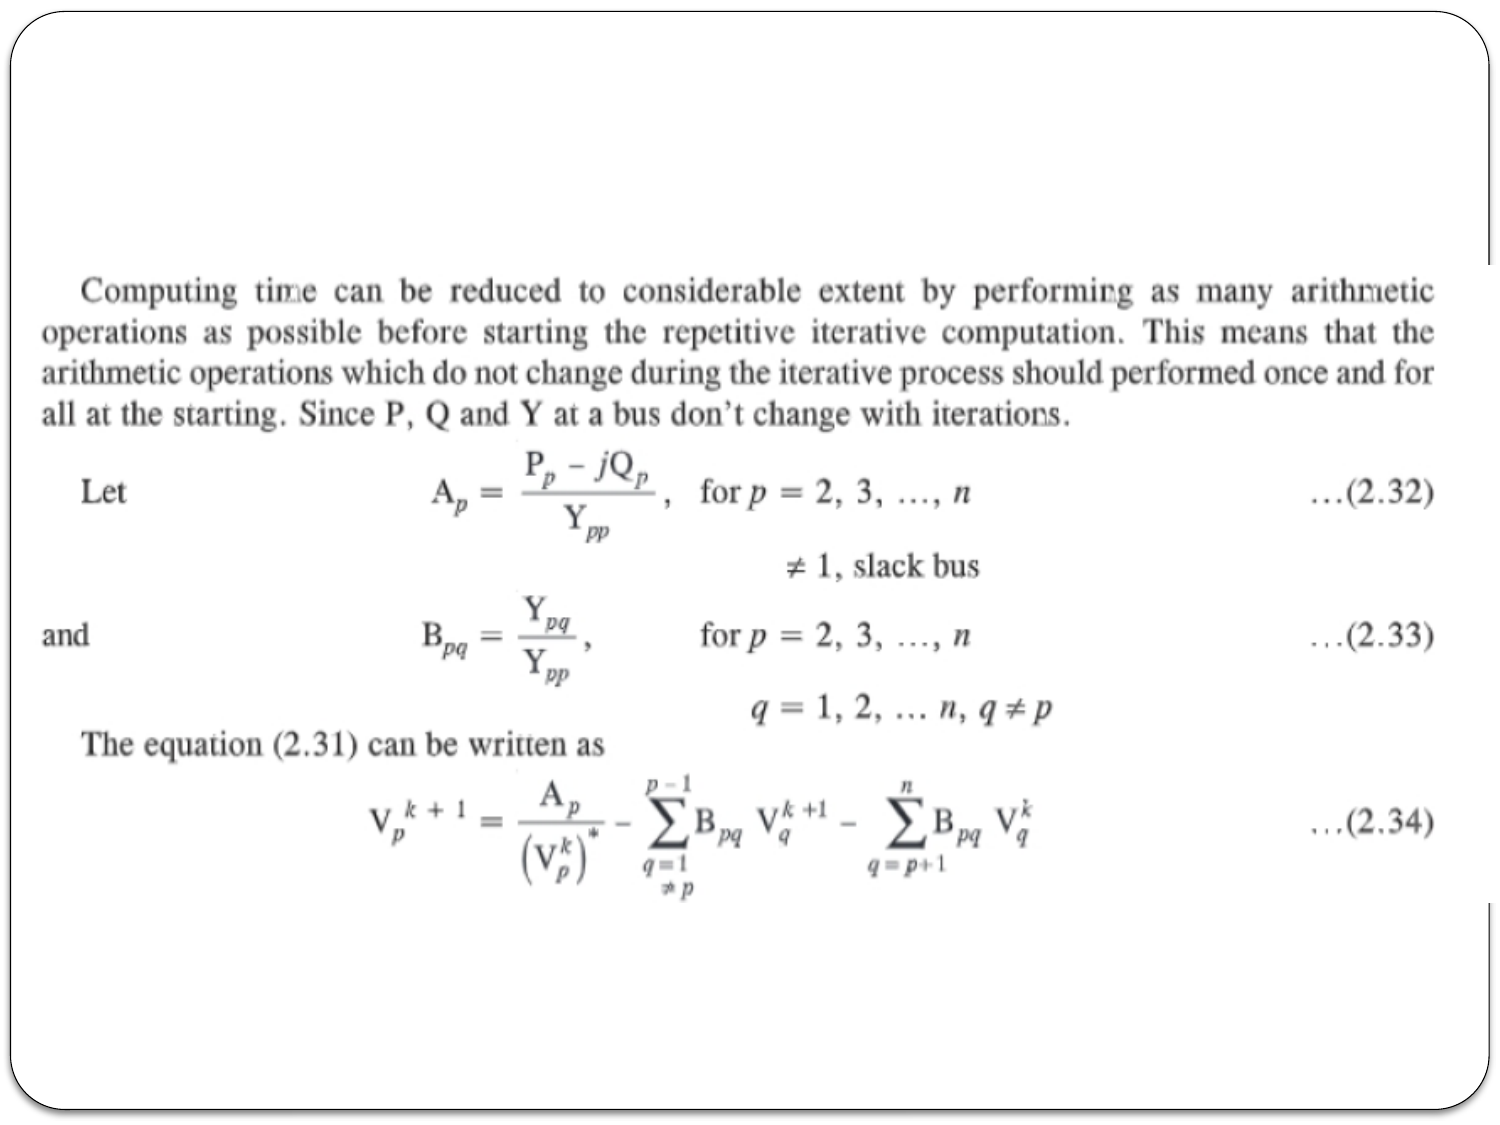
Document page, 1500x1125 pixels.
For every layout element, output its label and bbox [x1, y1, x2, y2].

picture [23, 265, 1500, 903]
